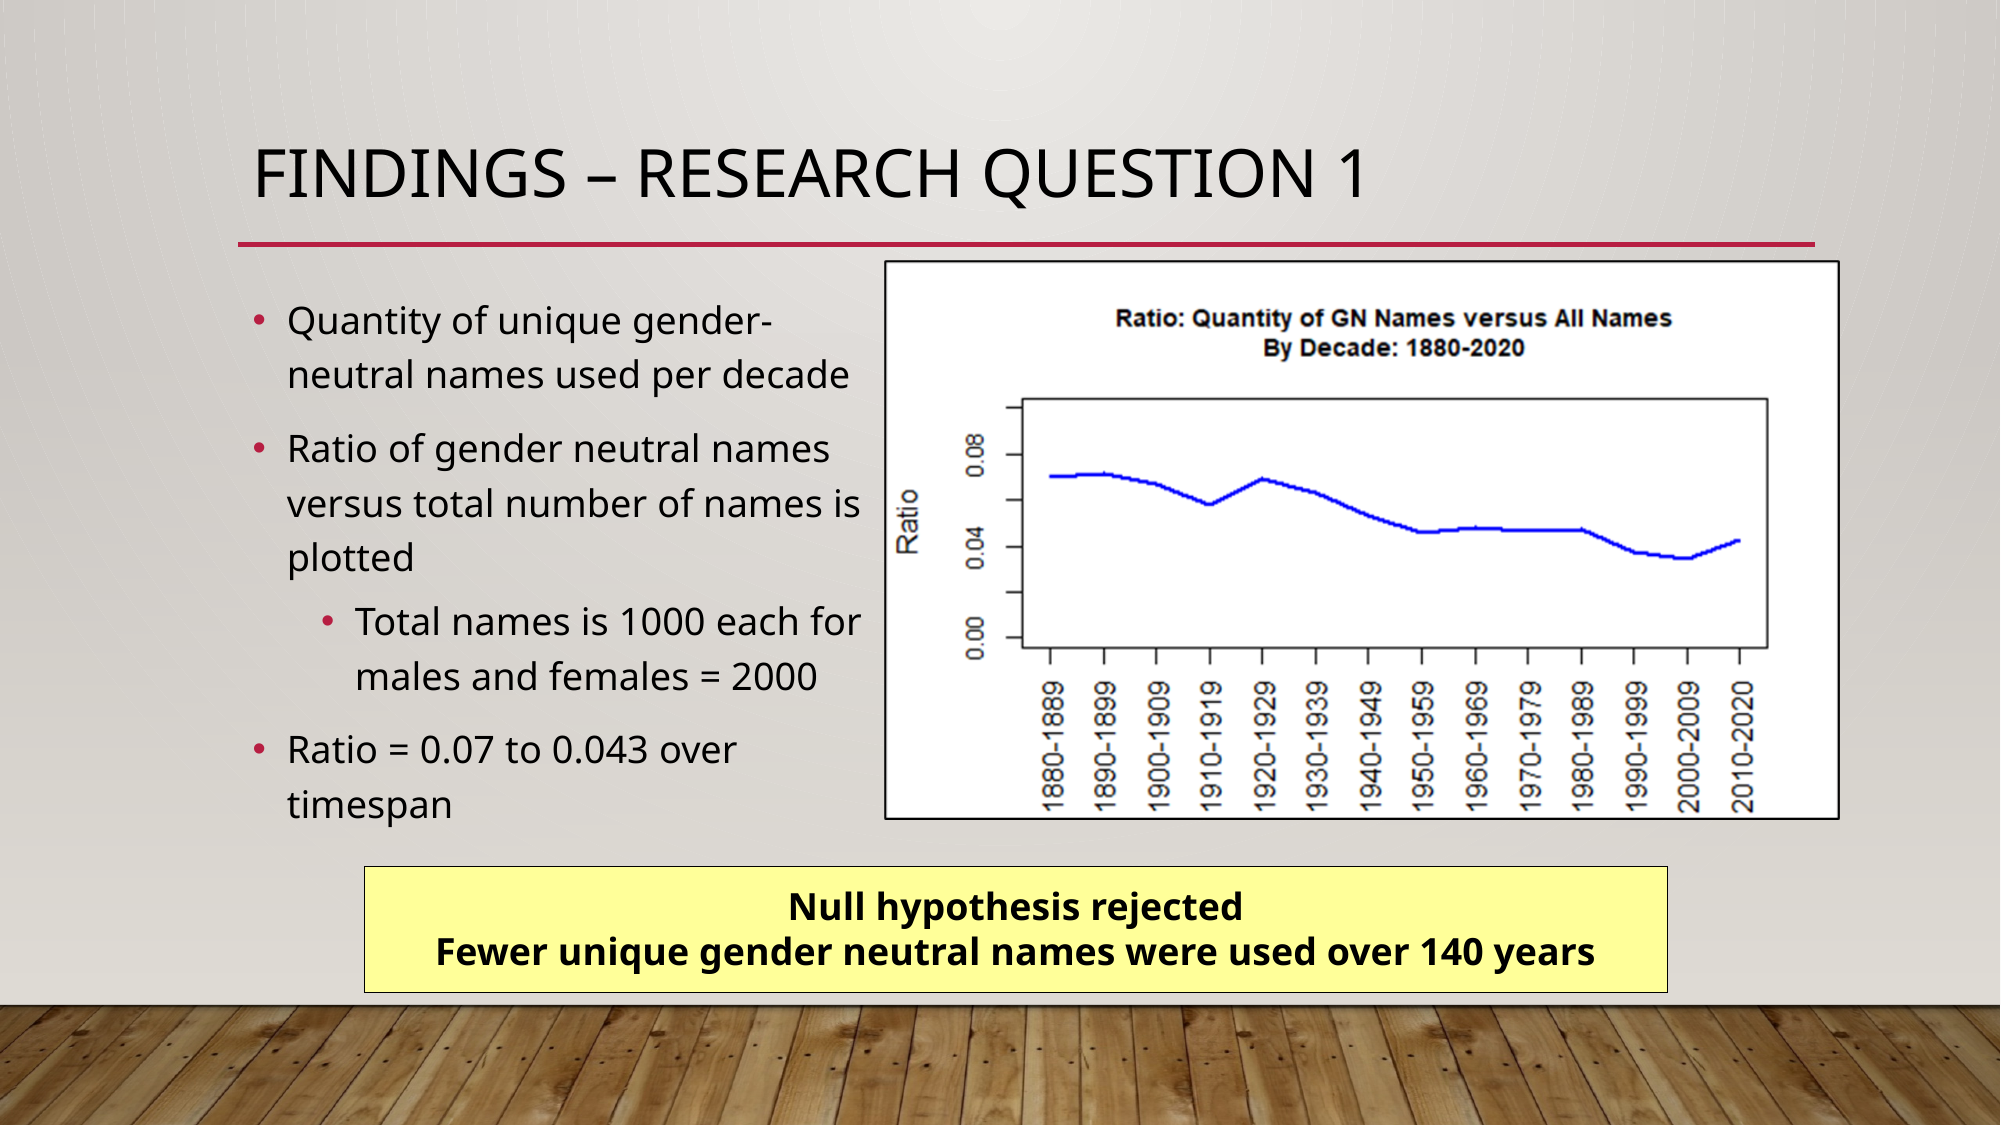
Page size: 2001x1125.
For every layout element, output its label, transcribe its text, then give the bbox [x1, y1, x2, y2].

text_box Null hypothesis rejected Fewer unique gender neutral names were used over 140 years [364, 866, 1668, 993]
picture [0, 1005, 2000, 1125]
list Quantity of unique gender-neutral names used per decade Ratio of gender neutral names versus total number of names is plotted Total names is 1000 each for males and females = 2000 Ratio = 0.07 to 0.043 over timespan [237, 279, 885, 846]
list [884, 260, 1840, 820]
title Findings – Research Question 1 [237, 132, 1814, 279]
